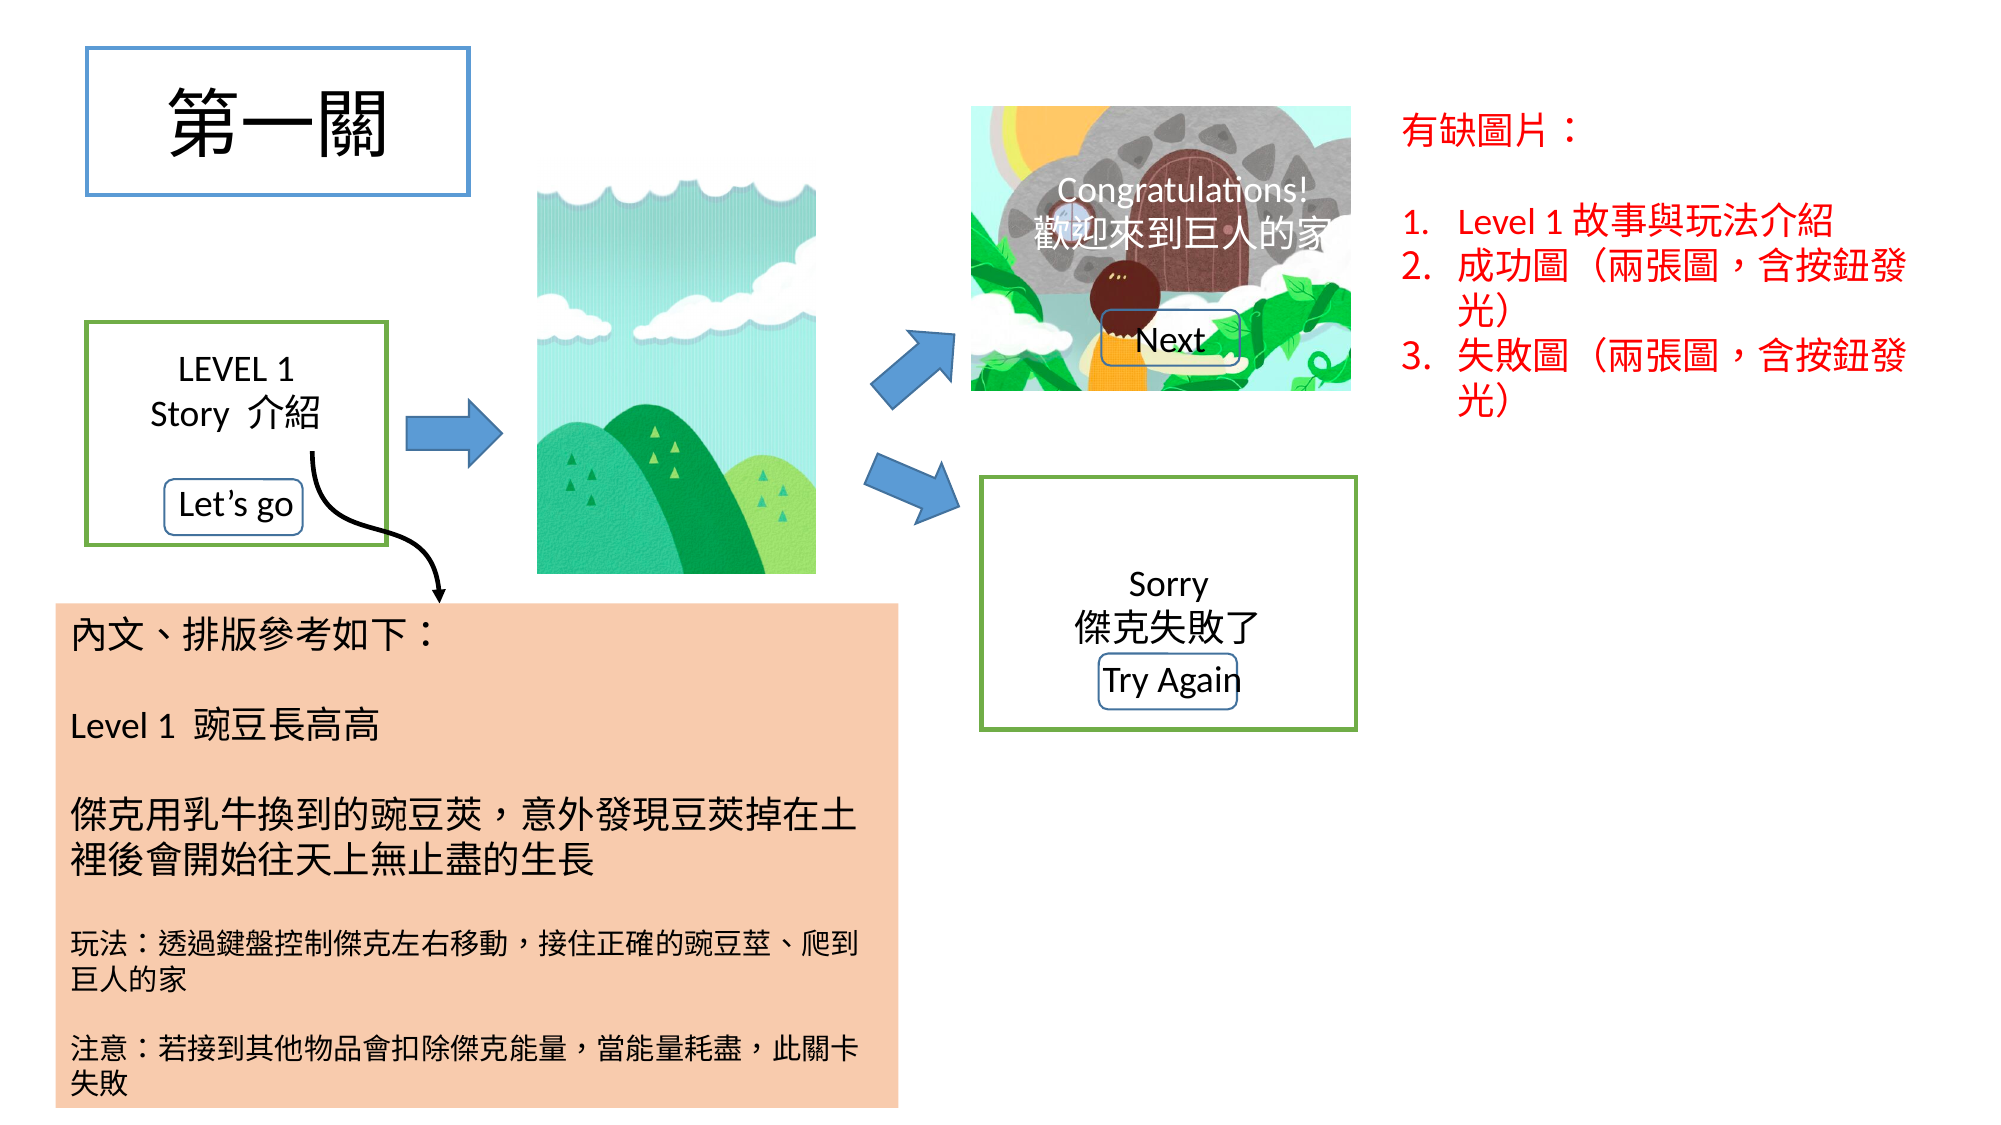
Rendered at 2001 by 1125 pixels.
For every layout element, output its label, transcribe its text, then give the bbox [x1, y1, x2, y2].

text_box LEVEL 1 Story 介紹 Let’s go [85, 321, 387, 546]
text_box [863, 452, 961, 526]
text_box [869, 329, 956, 411]
text_box [405, 397, 504, 469]
text_box 有缺圖片： Level 1故事與玩法介紹 成功圖（兩張圖，含按鈕發光） 失敗圖（兩張圖，含按鈕發光） [1386, 100, 1981, 430]
picture [537, 157, 816, 574]
text_box 第一關 [86, 47, 469, 196]
text_box 內文、排版參考如下： Level 1 豌豆長高高 傑克用乳牛換到的豌豆莢，意外發現豆莢掉在土裡後會開始往天上無止盡的生長 玩法：透過鍵盤控制傑克左右移動，接住正確的豌豆莖、爬到巨人的家 注意：若接到其他物品會扣除傑克能量，當能量耗盡，此關卡失敗 [55, 603, 899, 1108]
text_box Try Again [1087, 647, 1258, 708]
text_box [163, 478, 299, 537]
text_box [299, 463, 453, 591]
picture [971, 106, 1351, 391]
text_box Sorry 傑克失敗了 [980, 476, 1357, 731]
